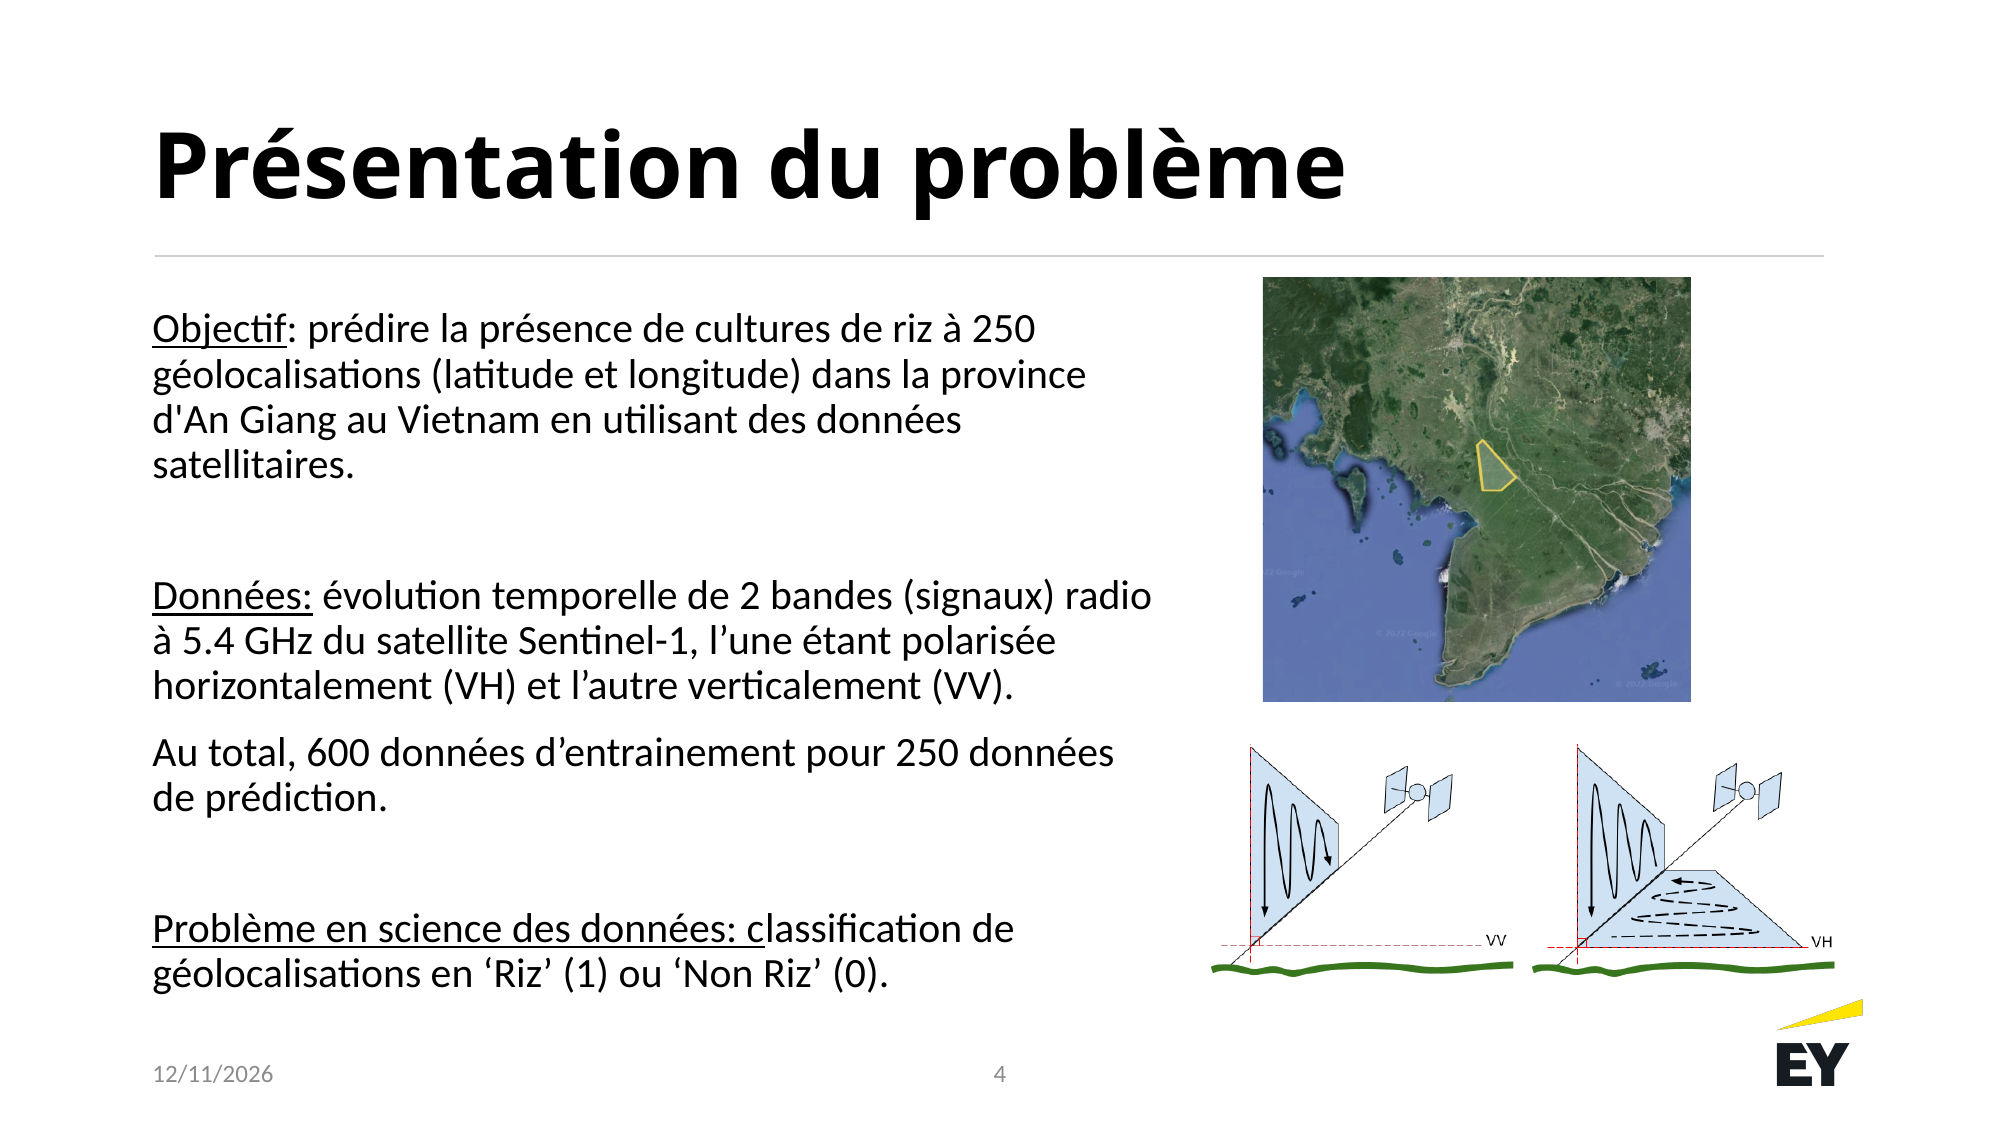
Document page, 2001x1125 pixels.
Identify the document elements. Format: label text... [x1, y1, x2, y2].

picture [1207, 744, 1867, 980]
picture [1776, 999, 1863, 1086]
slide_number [137, 1042, 588, 1103]
title Présentation du problème [137, 59, 1863, 278]
slide_number 4 [774, 1042, 1225, 1103]
picture [1262, 277, 1691, 706]
list Objectif: prédire la présence de cultures de riz à 250 géolocalisations (latitude et longitude) dans la province d'An Giang au Vietnam en utilisant des données satellitaires. Données: évolution temporelle de 2 bandes (signaux) radio à 5.4 GHz du satellite Sentinel-1, l’une étant polarisée horizontalement (VH) et l’autre verticalement (VV). Au total, 600 données d’entrainement pour 250 données de prédiction. Problème en science des données: classification de géolocalisations en ‘Riz’ (1) ou ‘Non Riz’ (0). [137, 299, 1179, 1014]
